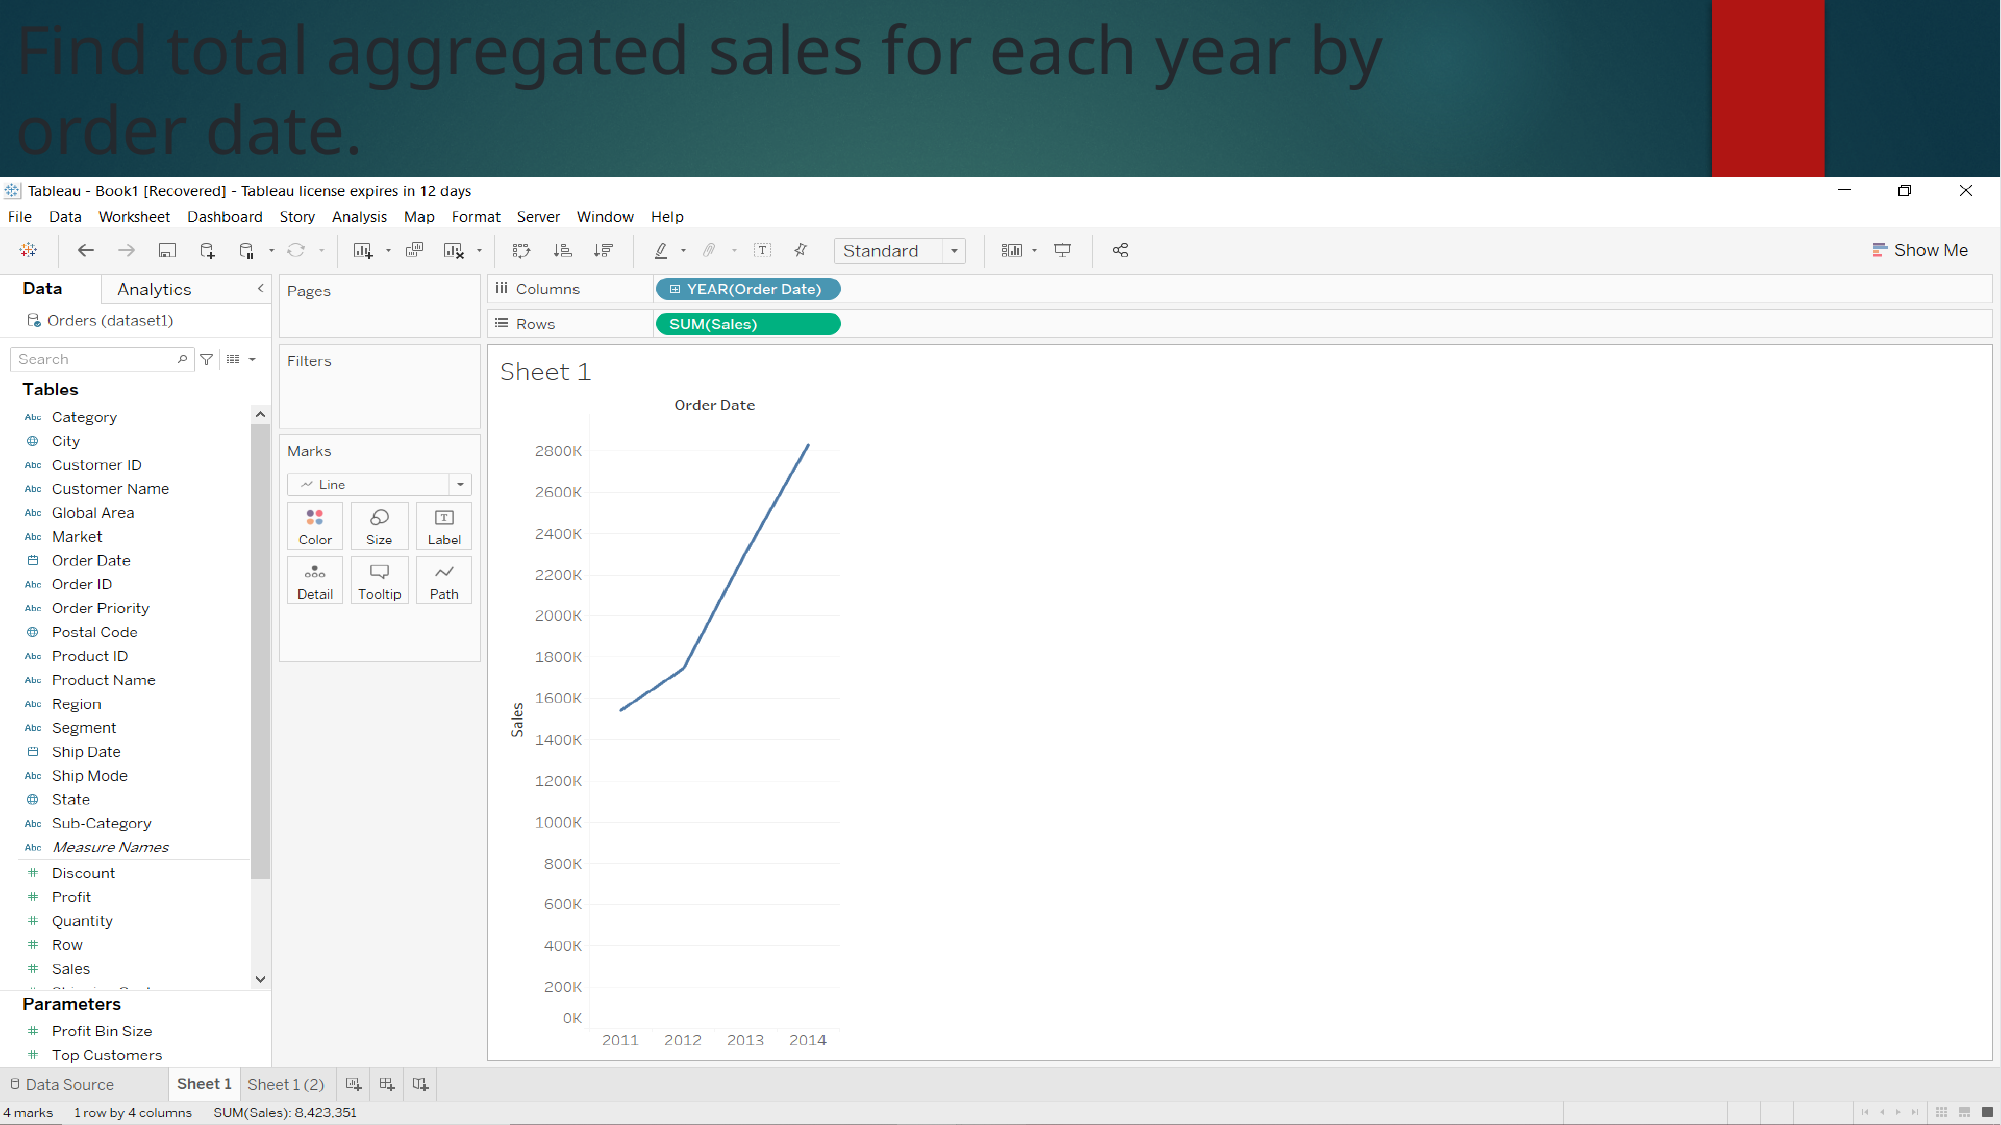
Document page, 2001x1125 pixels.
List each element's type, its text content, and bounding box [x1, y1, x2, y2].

title Find total aggregated sales for each year by order date. [0, 0, 1474, 174]
picture [0, 0, 2000, 1125]
